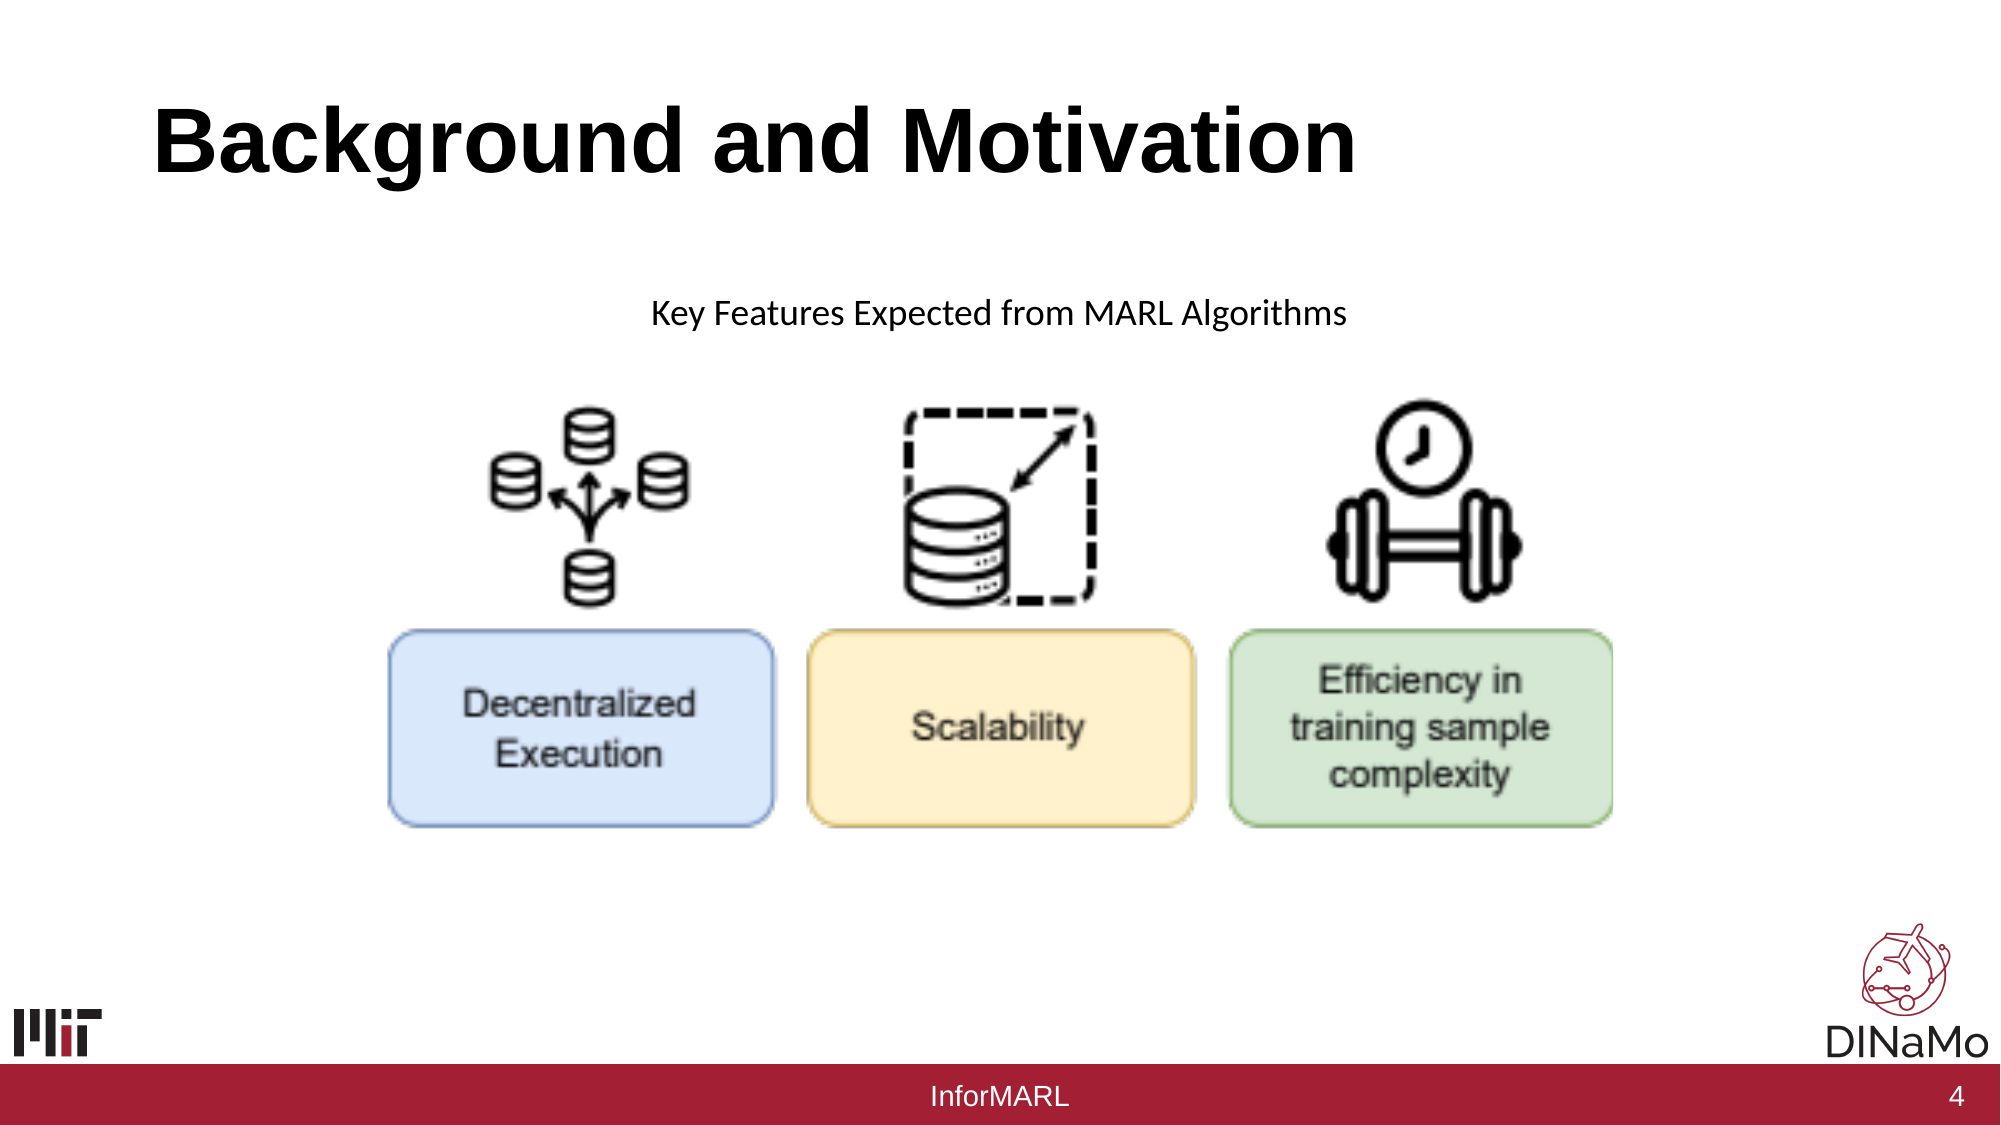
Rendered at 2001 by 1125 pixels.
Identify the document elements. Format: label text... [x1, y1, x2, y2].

text_box Key Features Expected from MARL Algorithms [636, 280, 1364, 341]
footer InforMARL [662, 1065, 1338, 1125]
picture [1813, 916, 1993, 1072]
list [386, 389, 1614, 836]
title Background and Motivation [137, 59, 1863, 227]
picture [14, 1009, 102, 1059]
slide_number 4 [1530, 1065, 1981, 1125]
